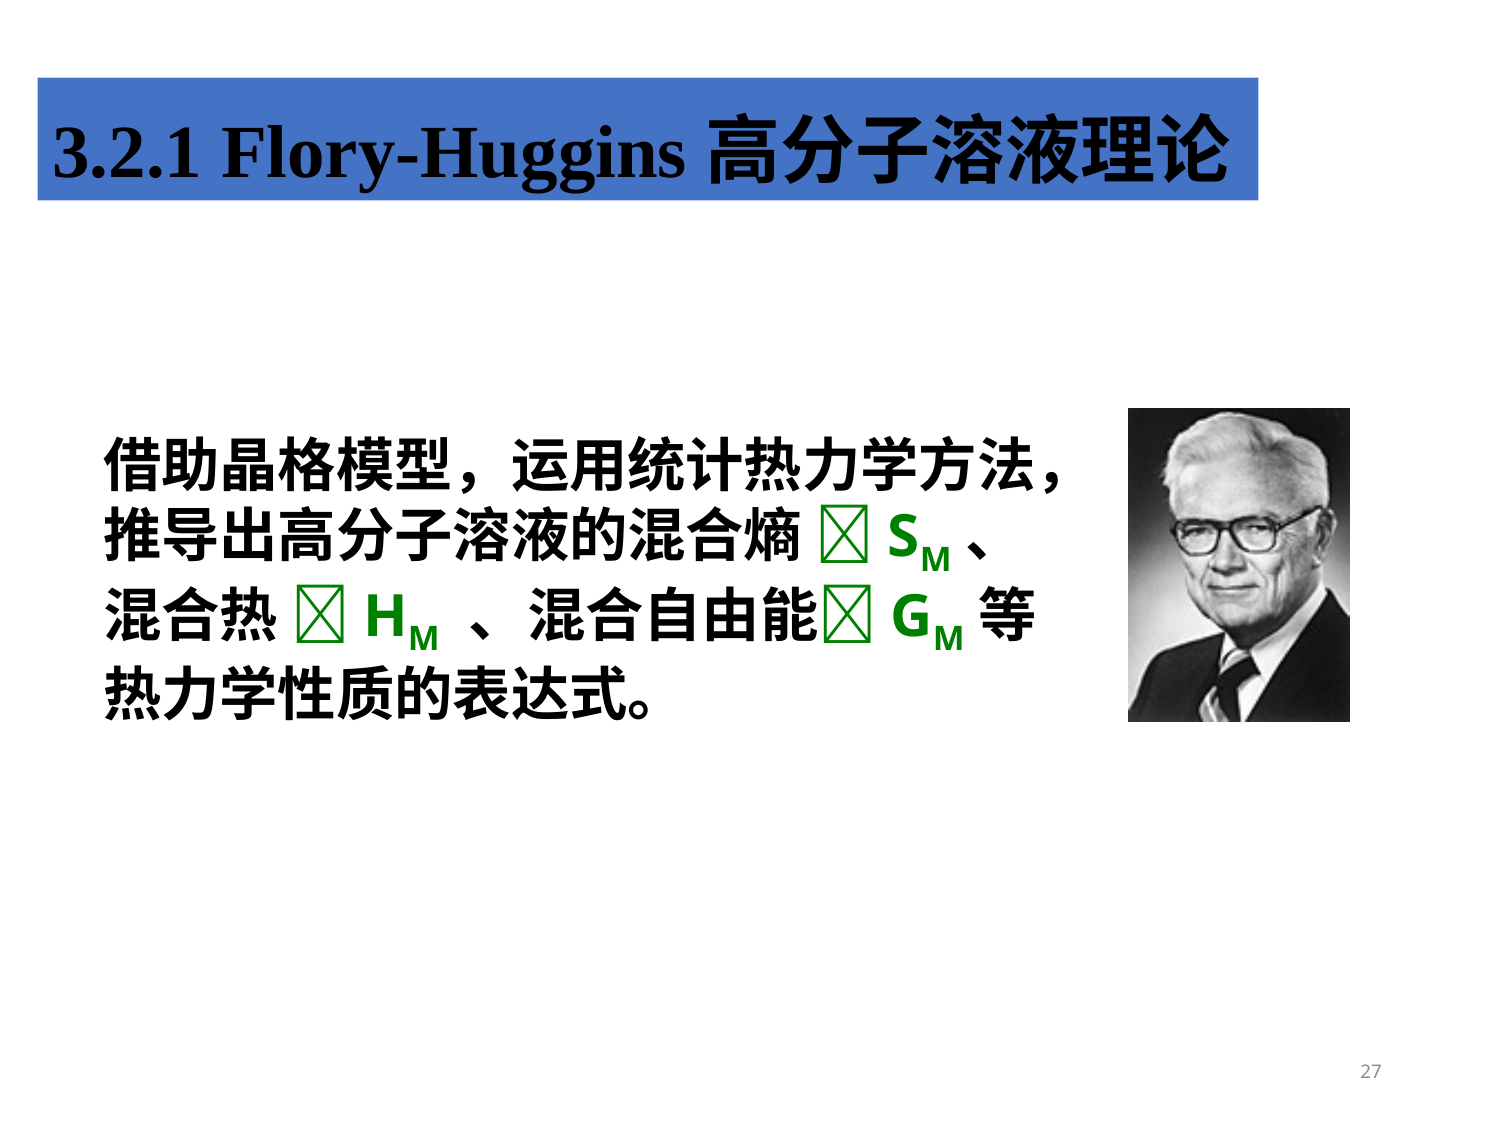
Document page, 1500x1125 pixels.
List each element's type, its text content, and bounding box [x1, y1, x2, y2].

text_box 3.2.1 Flory-Huggins高分子溶液理论 [37, 77, 1259, 201]
text_box 借助晶格模型，运用统计热力学方法，推导出高分子溶液的混合熵 SM、混合热 HM 、混合自由能GM等热力学性质的表达式。 [88, 420, 1081, 735]
slide_number 27 [1059, 1042, 1397, 1103]
picture [1128, 408, 1350, 722]
